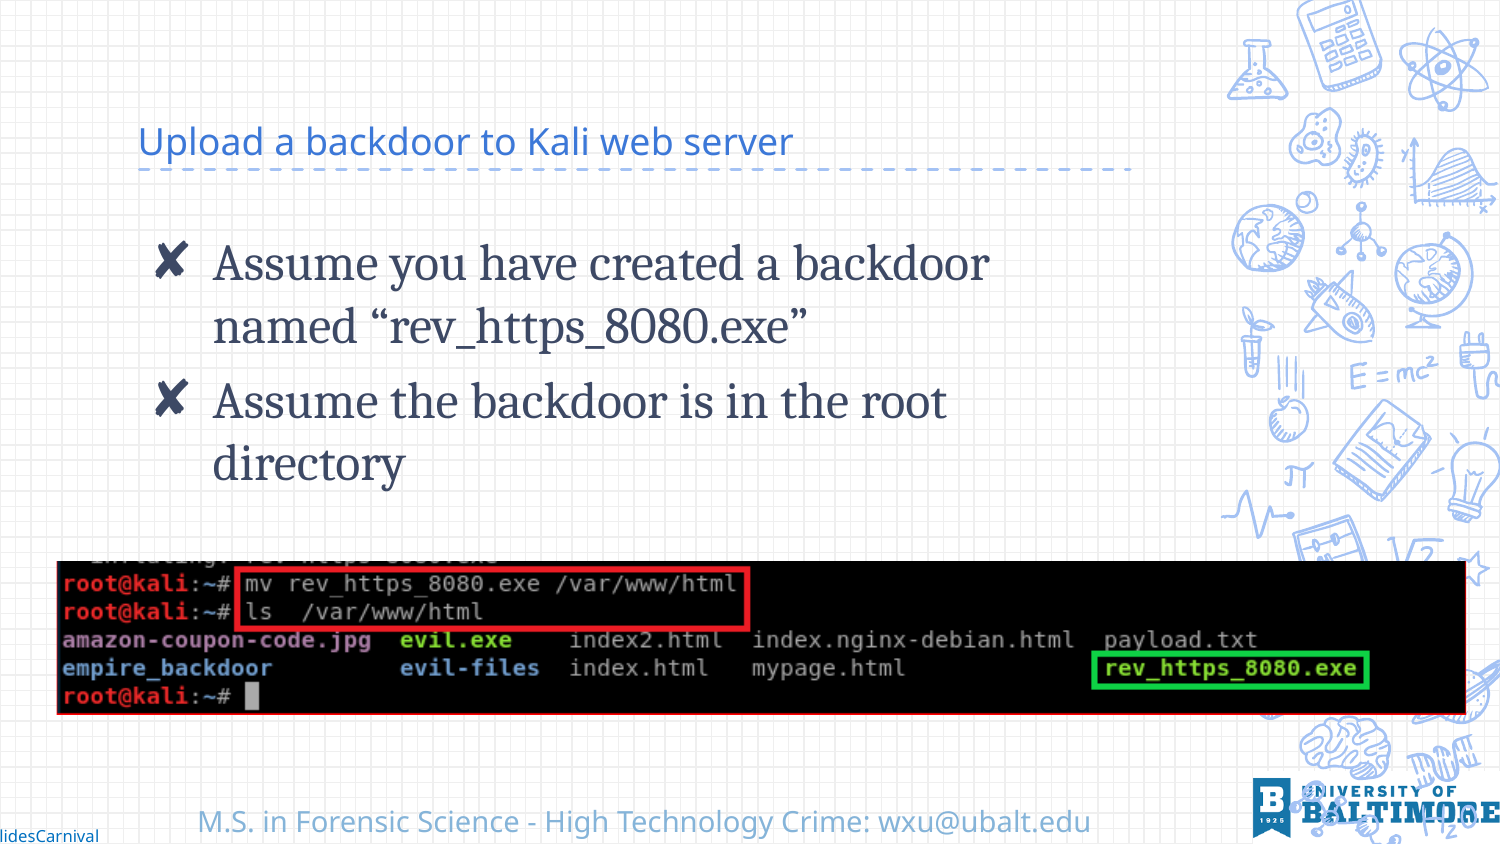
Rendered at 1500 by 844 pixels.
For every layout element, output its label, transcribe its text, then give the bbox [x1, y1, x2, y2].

picture [1365, 817, 1376, 833]
picture [1253, 771, 1500, 844]
picture [1327, 813, 1336, 822]
picture [56, 561, 1467, 716]
picture [1316, 786, 1321, 797]
list Assume you have created a backdoor named “rev_https_8080.exe” Assume the backdoor is in the root directory [122, 213, 1130, 512]
title Upload a backdoor to Kali web server [122, 36, 1130, 178]
